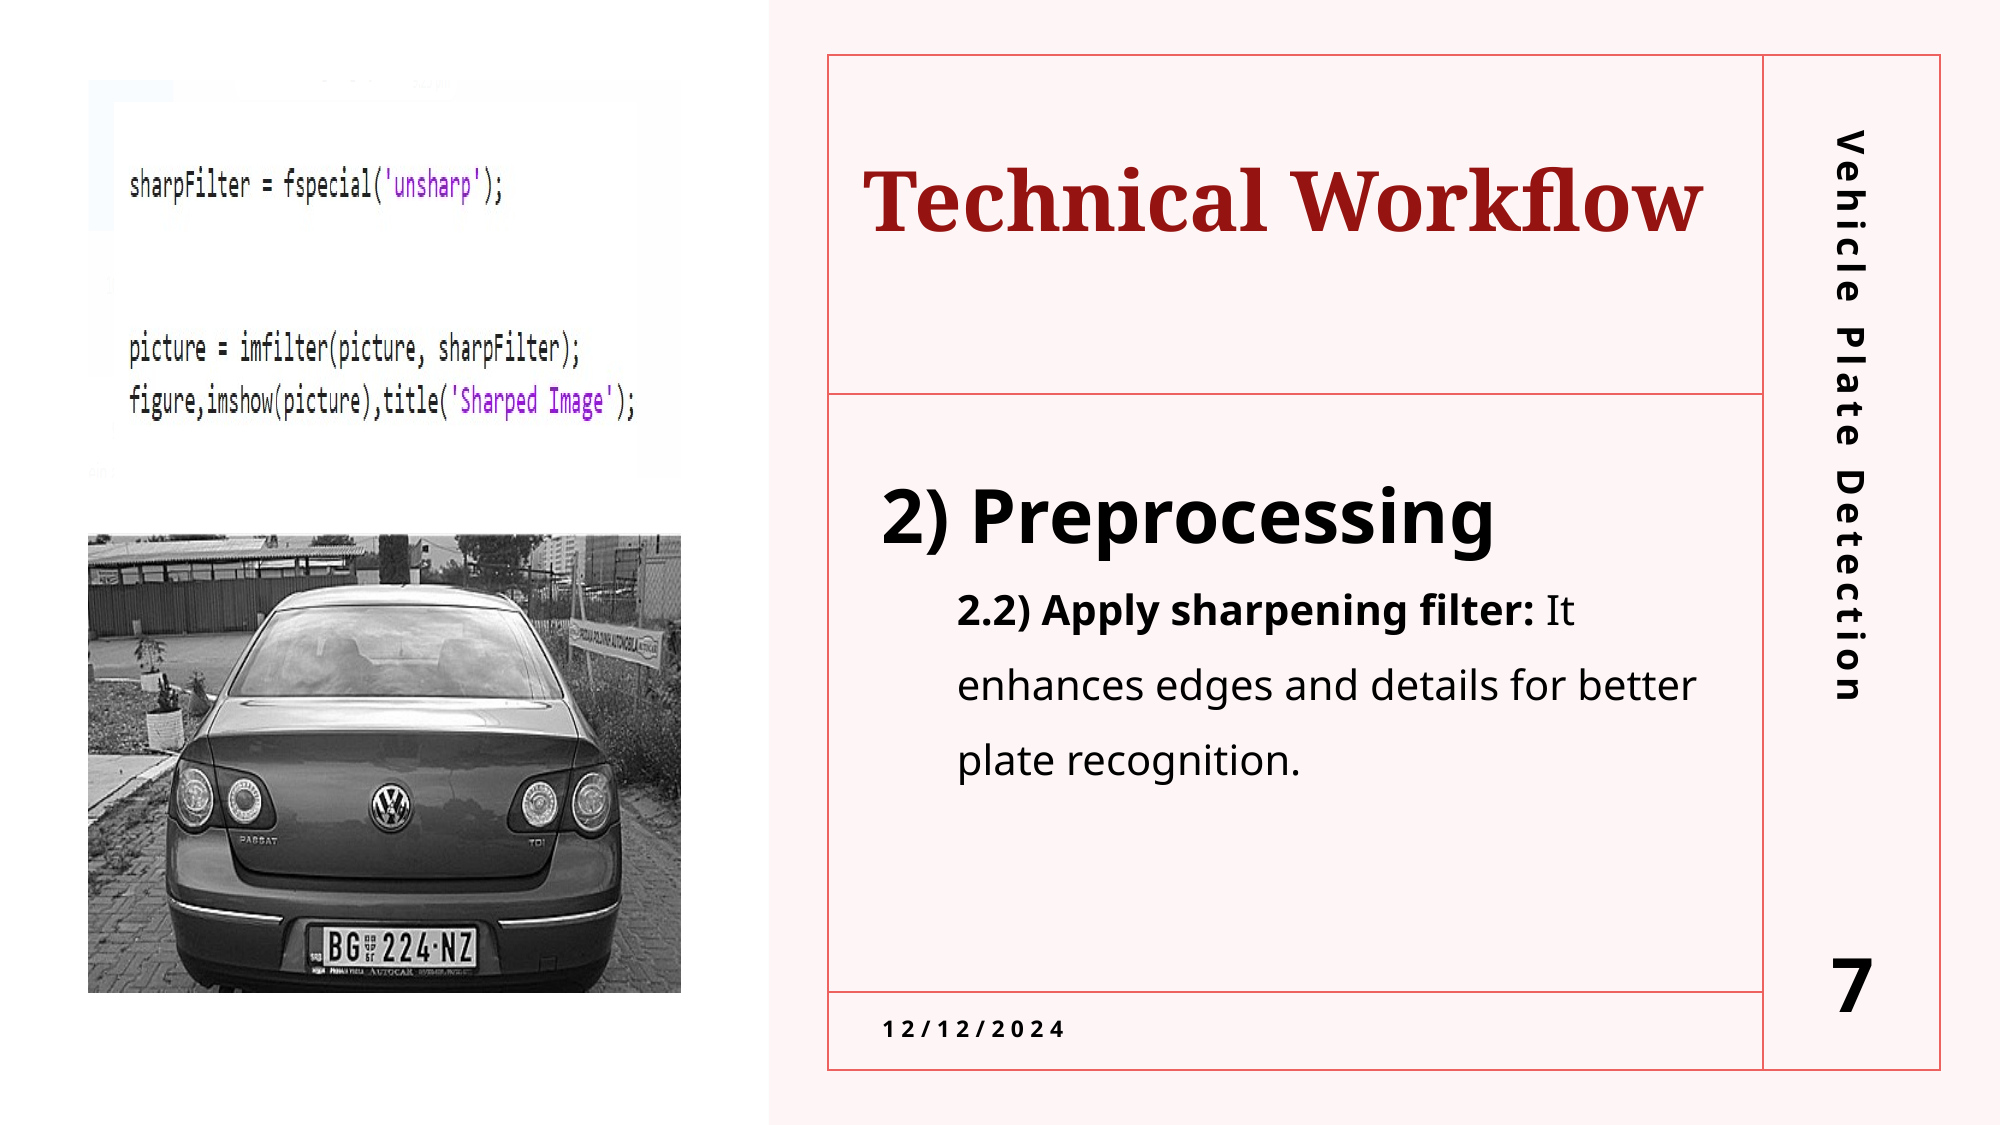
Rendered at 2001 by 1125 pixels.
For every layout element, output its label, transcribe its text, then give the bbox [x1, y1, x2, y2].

picture [88, 80, 681, 478]
slide_number 7 [1775, 930, 1932, 1055]
title Technical Workflow [848, 81, 1739, 328]
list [88, 533, 681, 993]
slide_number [867, 1007, 1661, 1055]
footer Vehicle Plate Detection [1822, 115, 1883, 791]
text_box 2) Preprocessing 2.2) Apply sharpening filter: It enhances edges and details for better plate recognition. [867, 416, 1720, 941]
